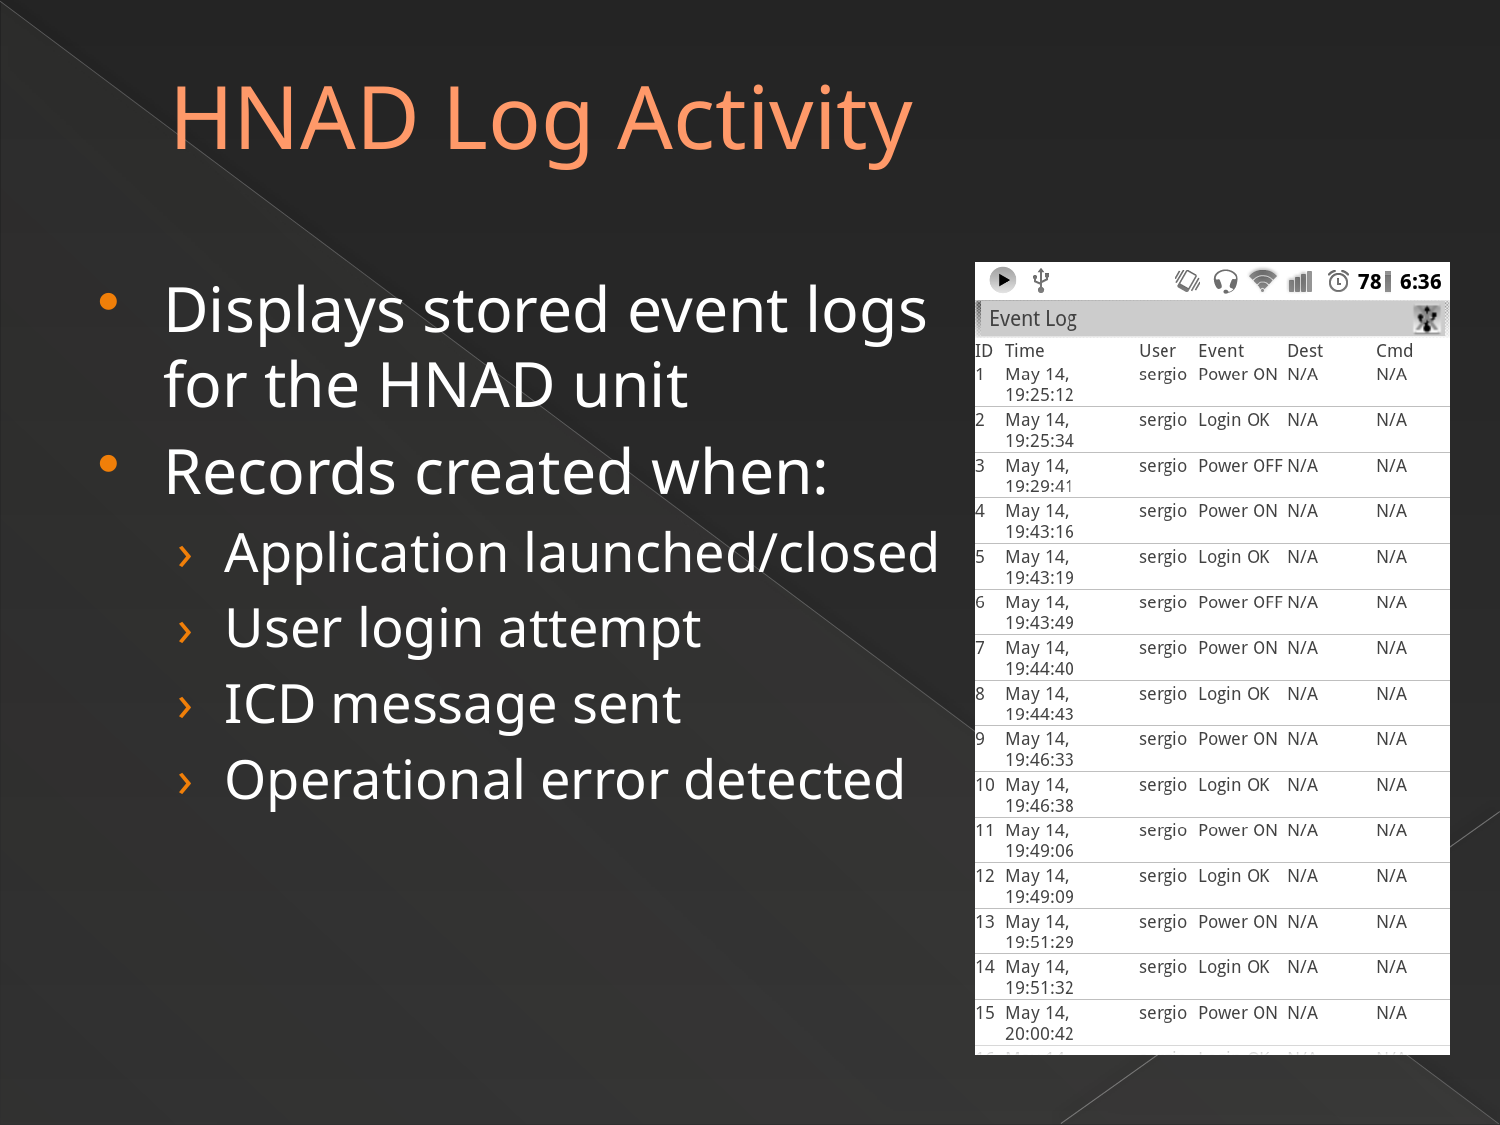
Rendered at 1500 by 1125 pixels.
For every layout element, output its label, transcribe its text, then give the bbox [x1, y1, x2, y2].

list Displays stored event logs for the HNAD unit Records created when: Application launched/closed User login attempt ICD message sent Operational error detected [75, 262, 963, 1059]
title HNAD Log Activity [75, 0, 1425, 230]
picture [974, 262, 1451, 1055]
